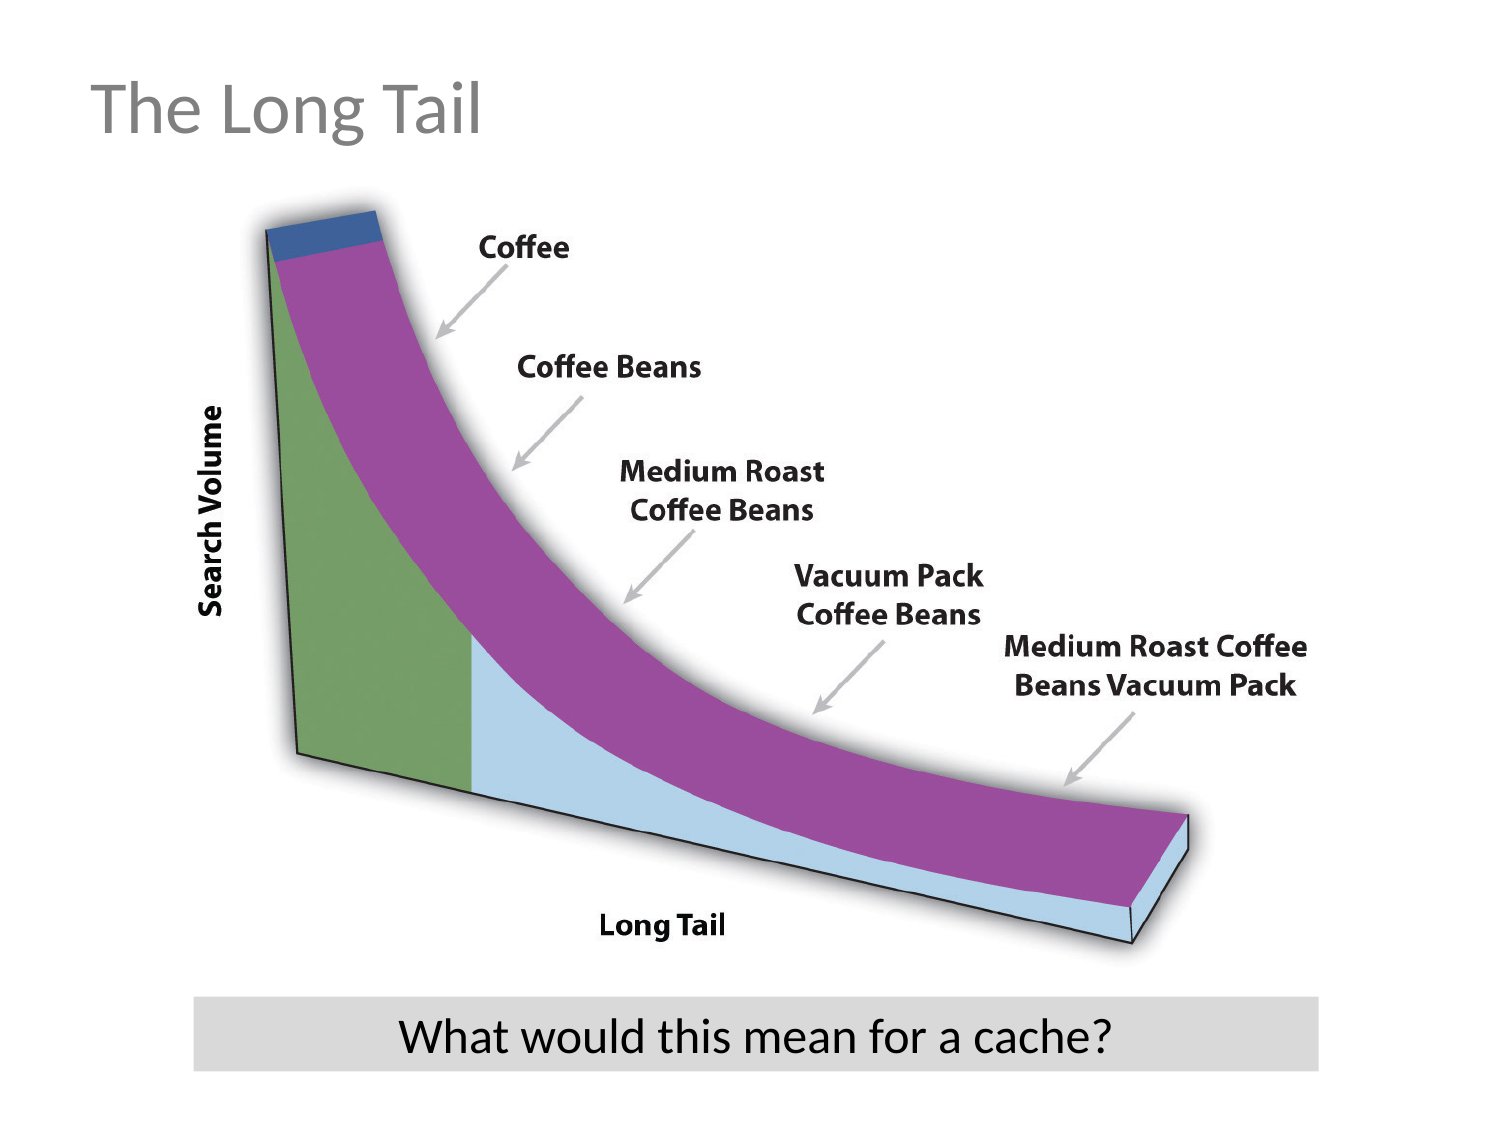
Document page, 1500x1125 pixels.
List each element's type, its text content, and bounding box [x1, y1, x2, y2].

text_box What would this mean for a cache? [193, 996, 1319, 1072]
title The Long Tail [75, 45, 1425, 163]
picture [193, 174, 1307, 981]
